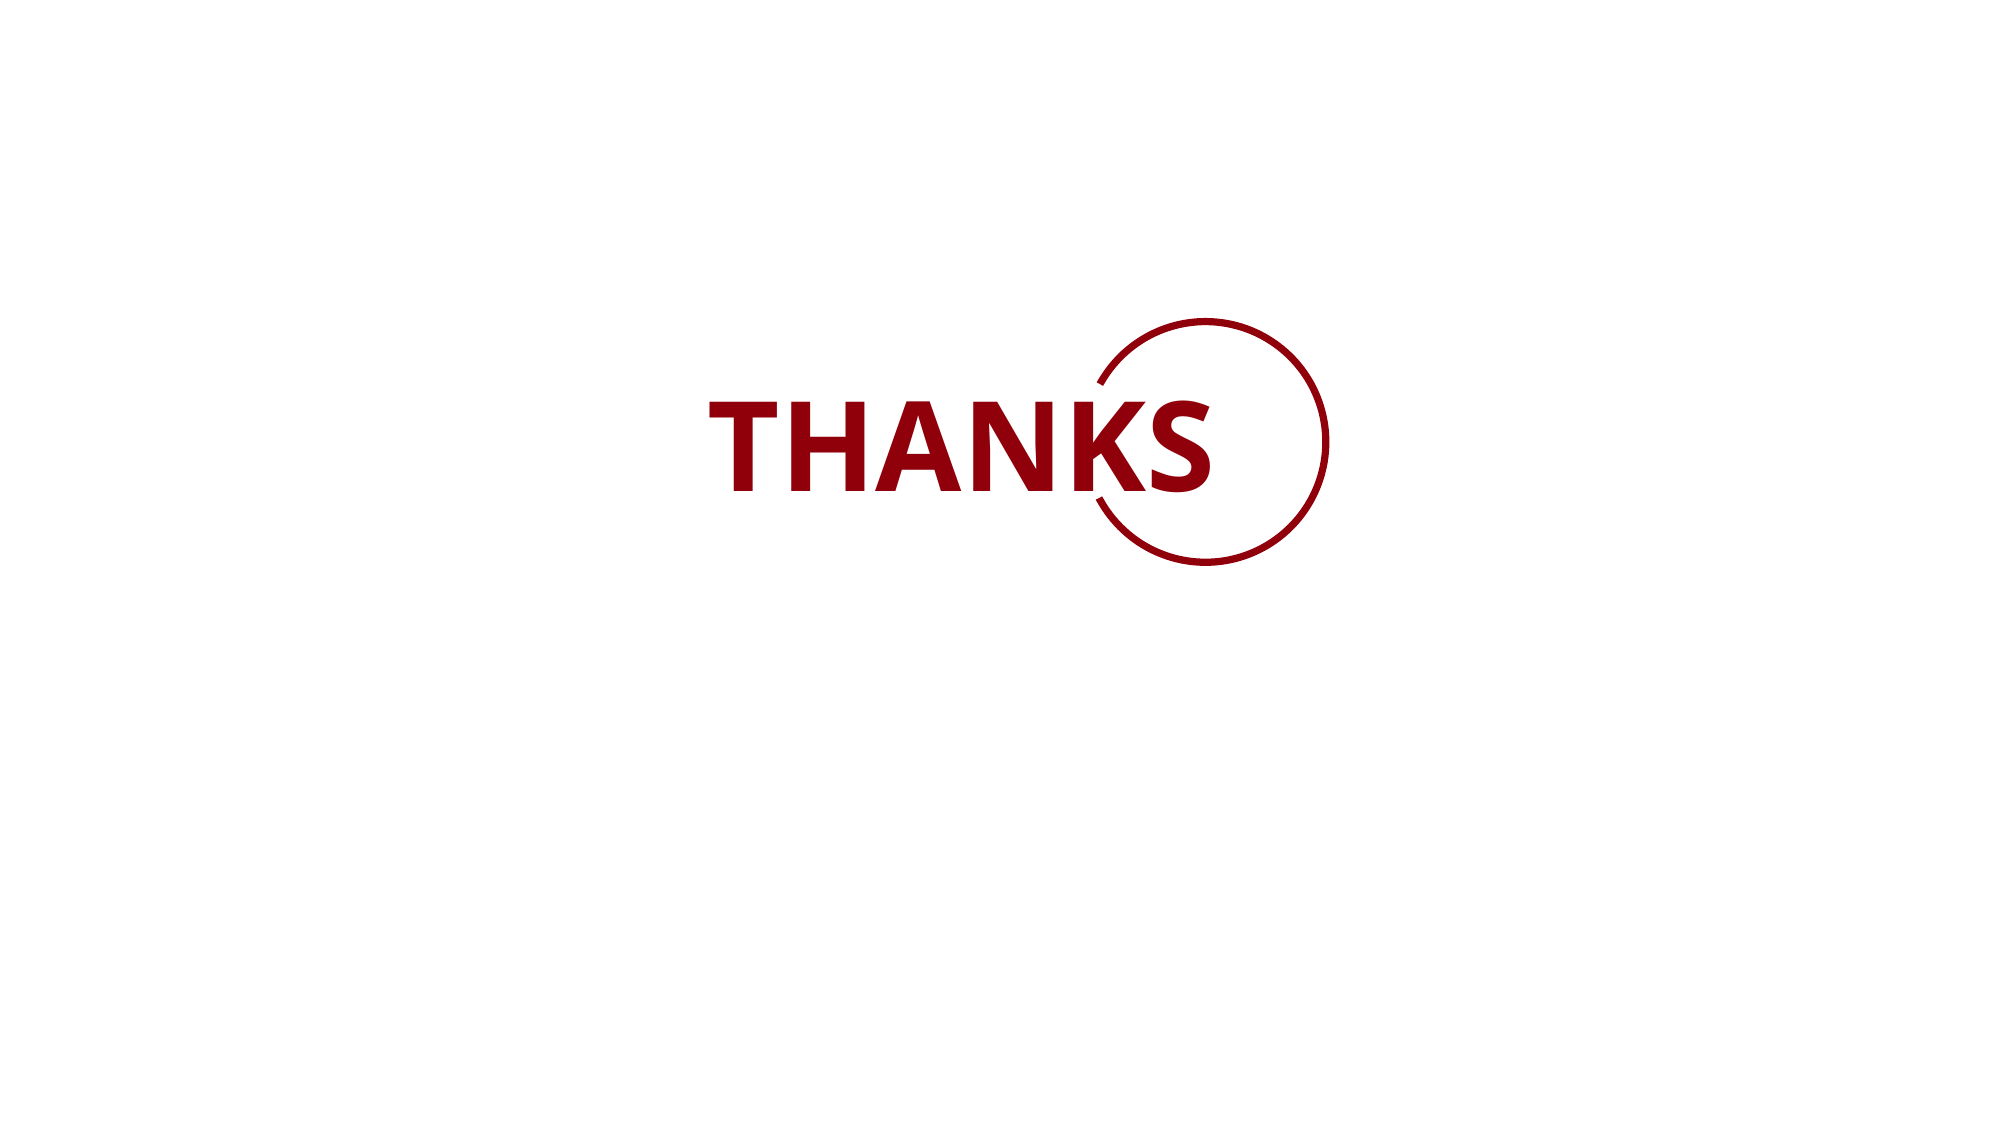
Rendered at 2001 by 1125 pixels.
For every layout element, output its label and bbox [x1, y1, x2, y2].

text_box [672, 320, 1328, 564]
text_box [0, 231, 2000, 661]
